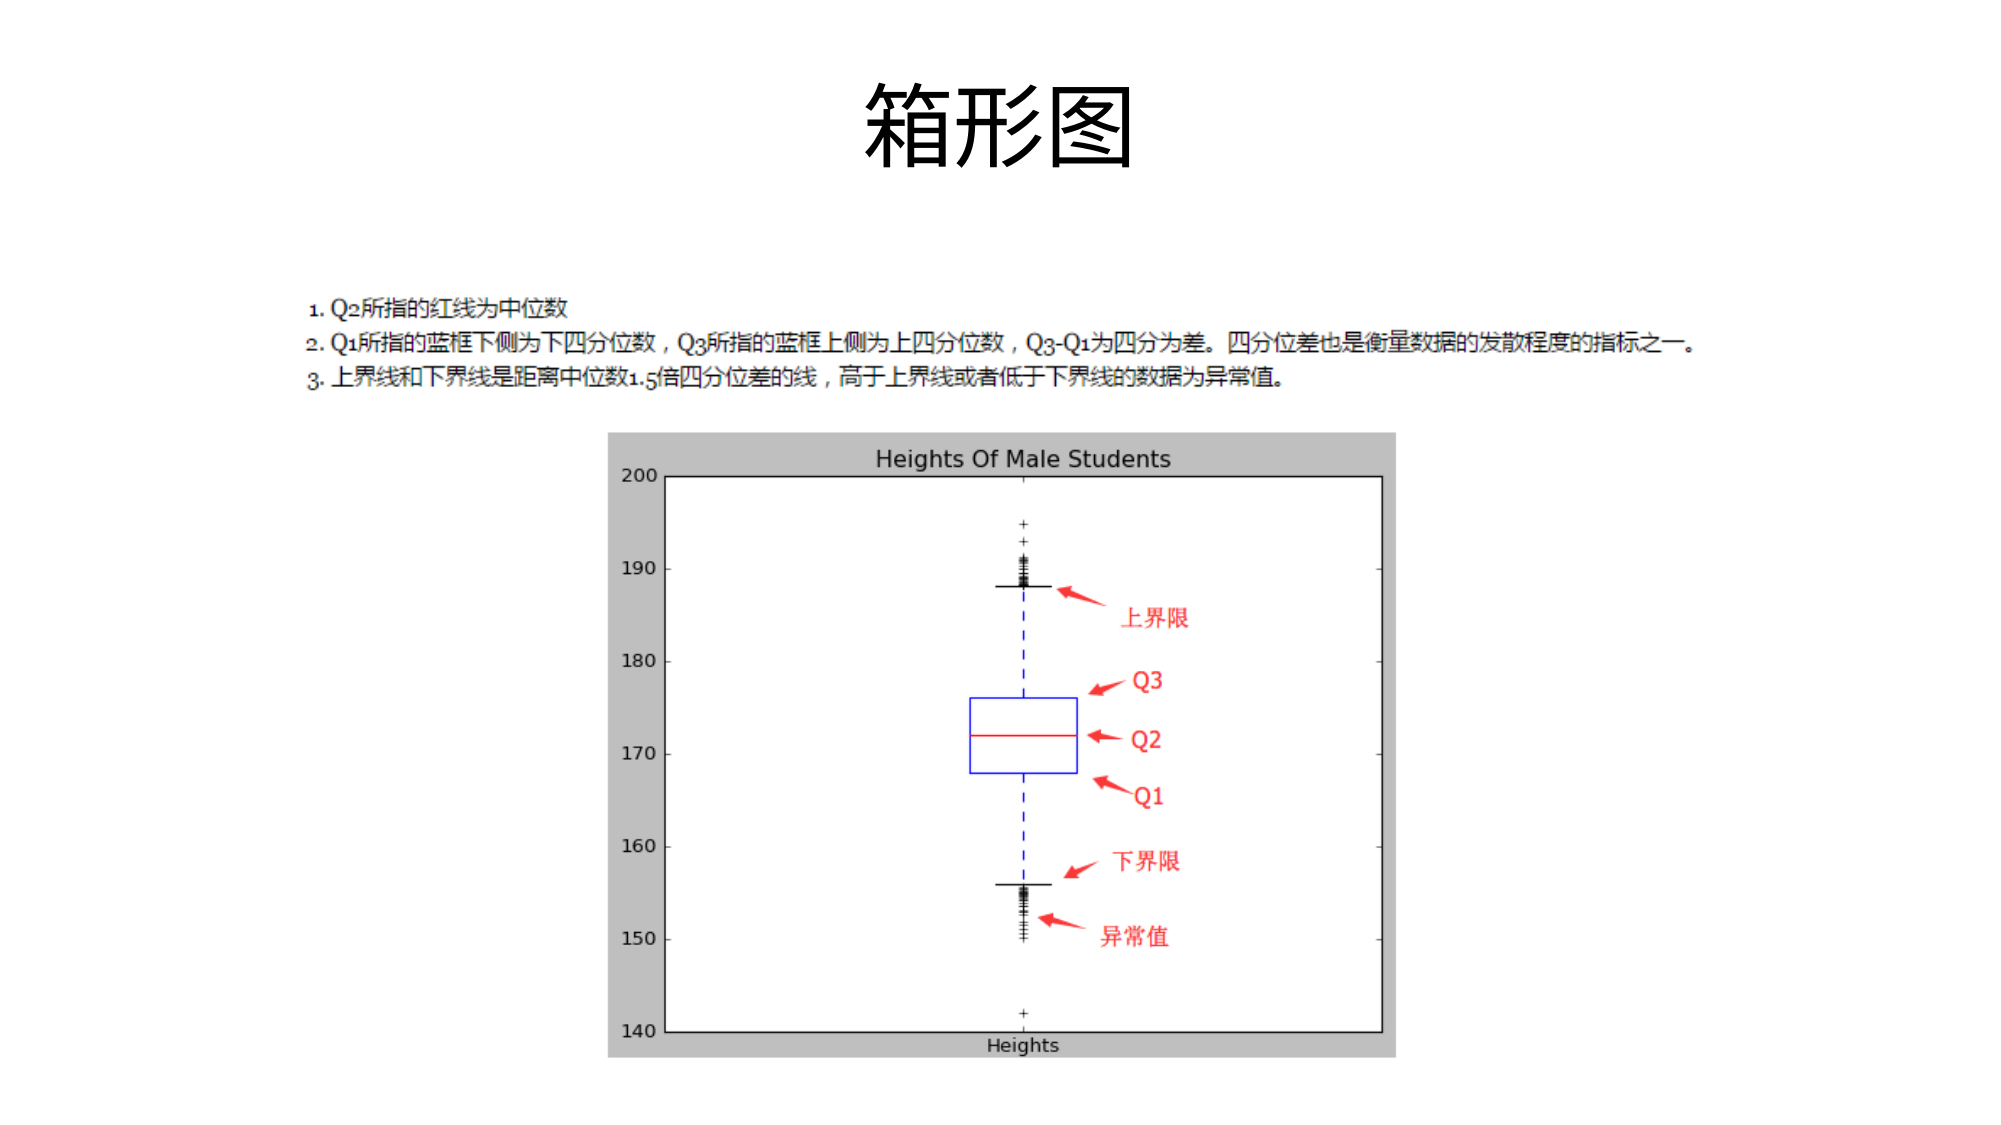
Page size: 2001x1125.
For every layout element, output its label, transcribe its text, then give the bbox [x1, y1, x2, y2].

picture [585, 424, 1415, 1068]
title 箱形图 [137, 59, 1863, 203]
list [297, 284, 1703, 399]
